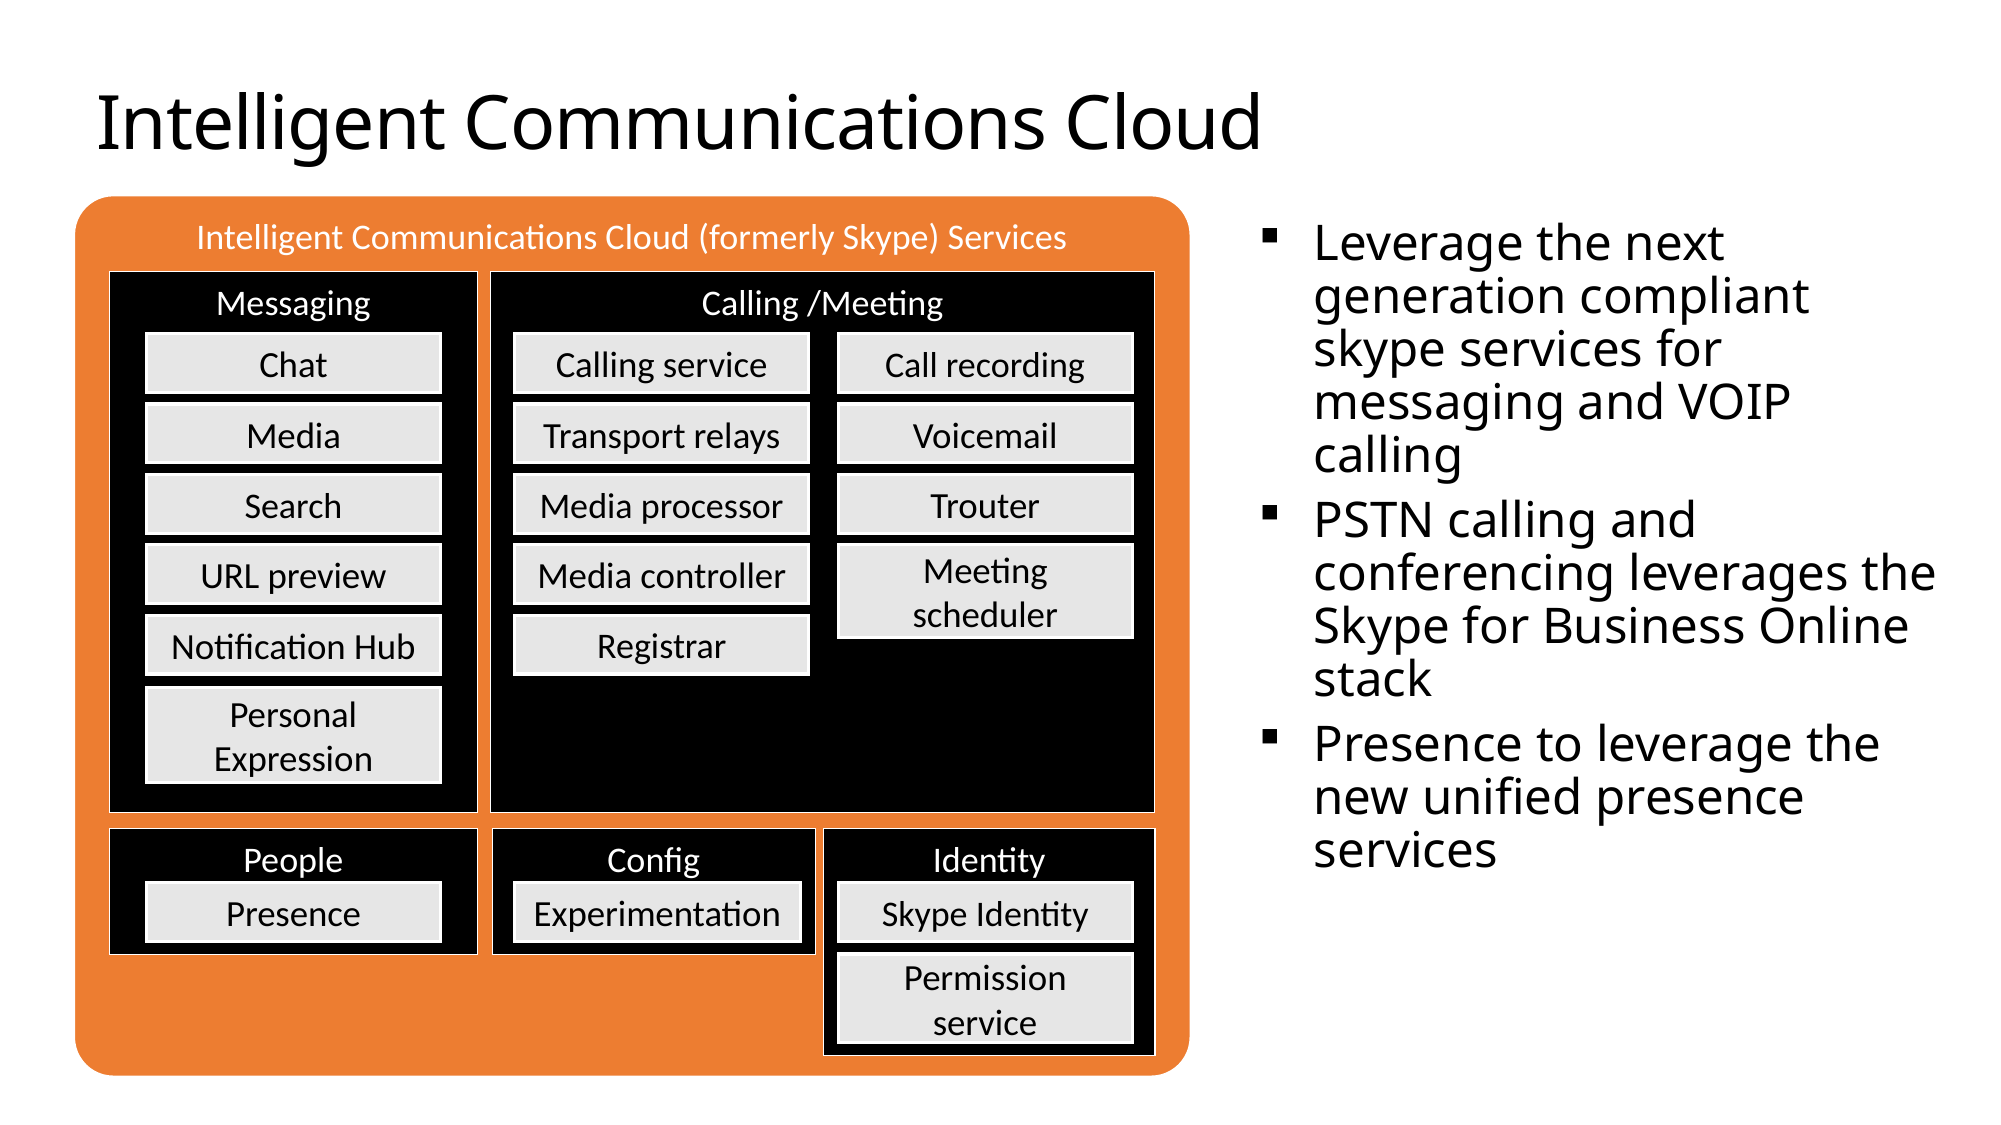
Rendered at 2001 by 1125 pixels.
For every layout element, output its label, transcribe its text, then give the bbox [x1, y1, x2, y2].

text_box Chat [146, 333, 441, 393]
text_box URL preview [146, 544, 441, 604]
text_box Meeting scheduler [838, 544, 1133, 638]
text_box Config [492, 828, 816, 955]
text_box People [109, 828, 478, 955]
text_box Intelligent Communications Cloud (formerly Skype) Services [73, 194, 1192, 1078]
text_box Permission service [838, 954, 1133, 1043]
text_box Search [146, 474, 441, 534]
text_box Registrar [514, 615, 809, 674]
title Intelligent Communications Cloud [96, 75, 1904, 166]
text_box Personal Expression [146, 687, 441, 783]
text_box Identity [823, 828, 1156, 1056]
text_box Media processor [514, 474, 809, 534]
text_box Media [146, 403, 441, 463]
text_box Experimentation [514, 882, 801, 942]
text_box Calling /Meeting [490, 271, 1155, 813]
text_box Trouter [838, 474, 1133, 534]
text_box Notification Hub [146, 615, 441, 674]
text_box Messaging [109, 271, 478, 813]
text_box Presence [146, 882, 441, 942]
text_box Voicemail [838, 403, 1133, 463]
text_box Media controller [514, 544, 809, 604]
text_box Transport relays [514, 403, 809, 463]
text_box Leverage the next generation compliant skype services for messaging and VOIP calling PSTN calling and conferencing leverages the Skype for Business Online stack Presence to leverage the new unified presence services [1229, 194, 1976, 1033]
text_box Calling service [514, 333, 809, 393]
text_box Skype Identity [838, 882, 1133, 942]
text_box Call recording [838, 333, 1133, 393]
